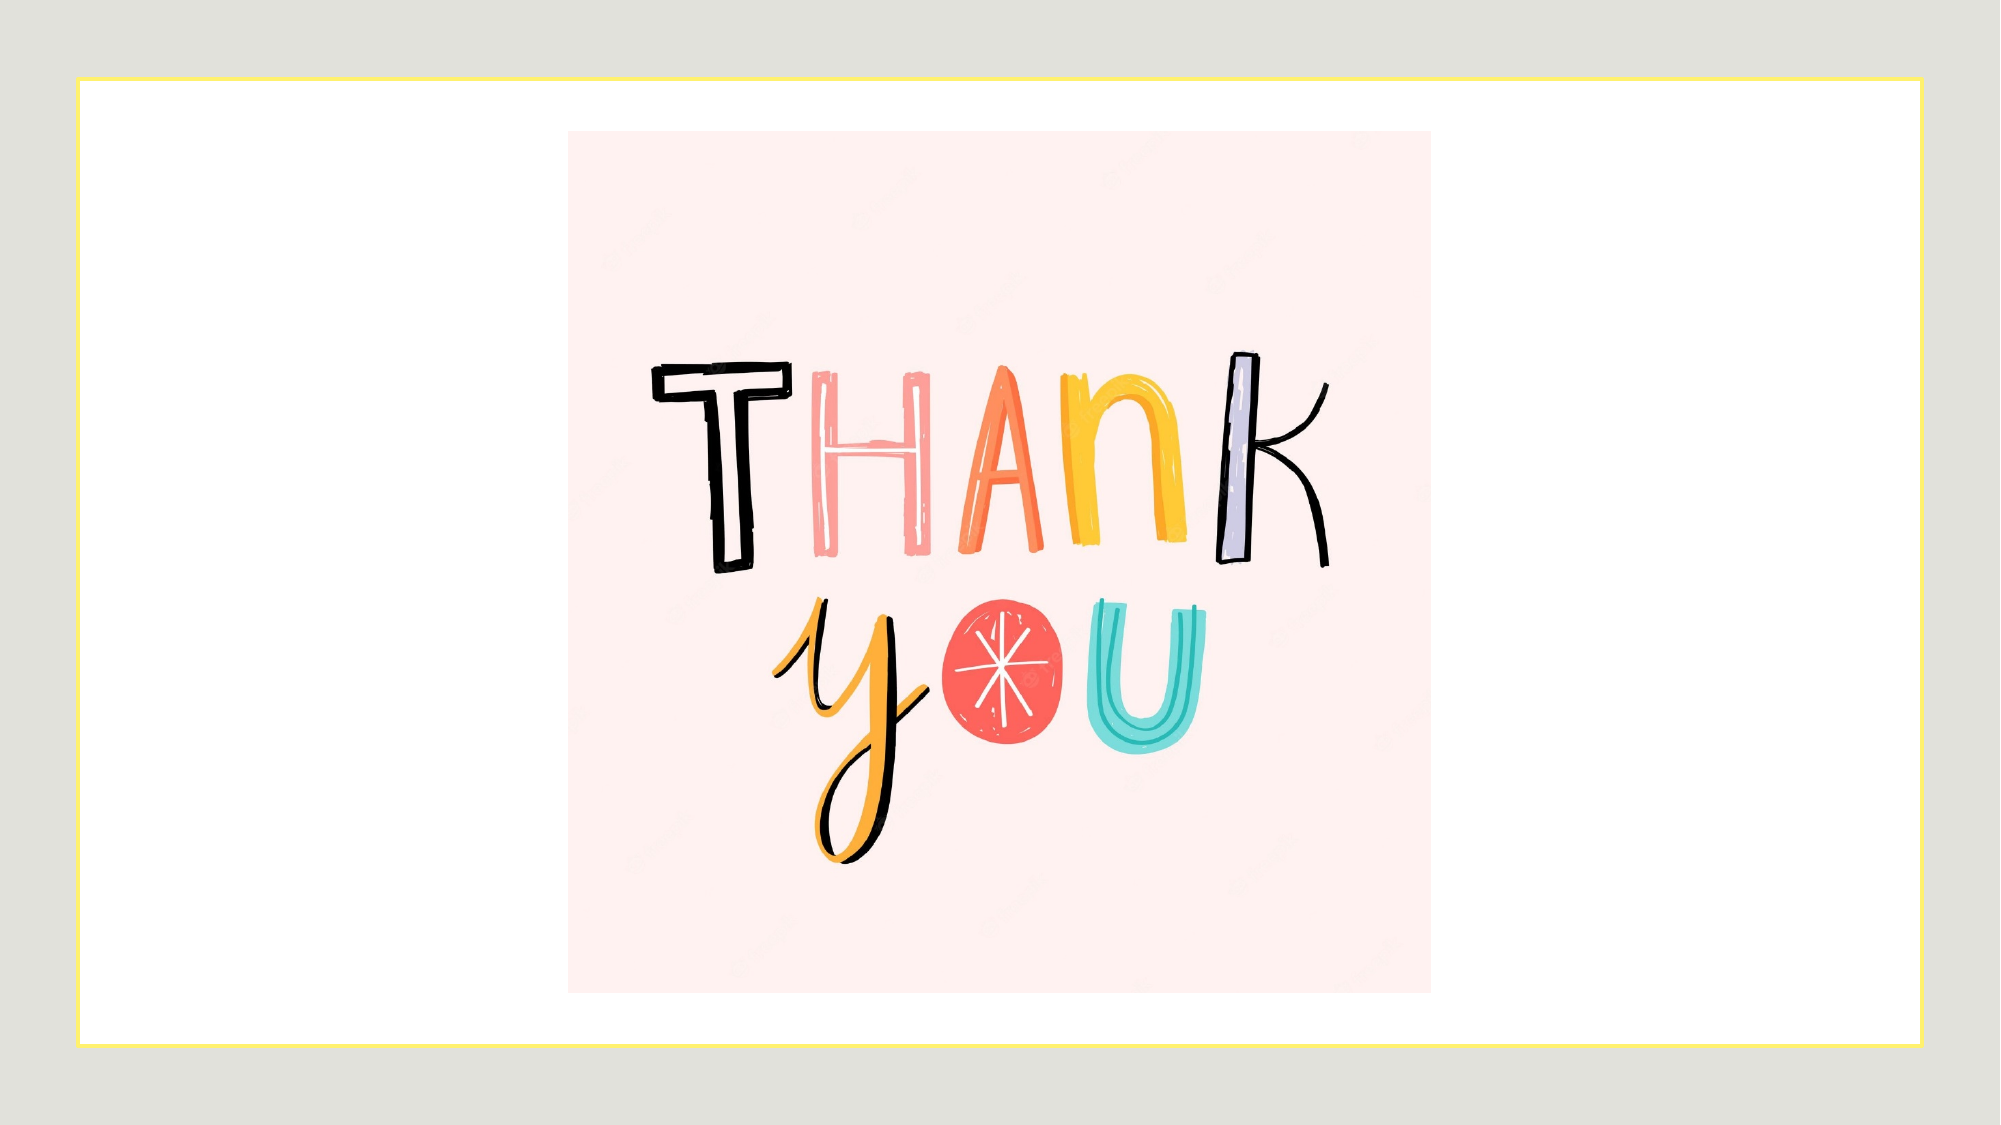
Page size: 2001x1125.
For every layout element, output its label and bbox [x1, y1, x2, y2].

text_box [77, 77, 1923, 1048]
text_box [0, 0, 2000, 1125]
picture [568, 130, 1431, 994]
